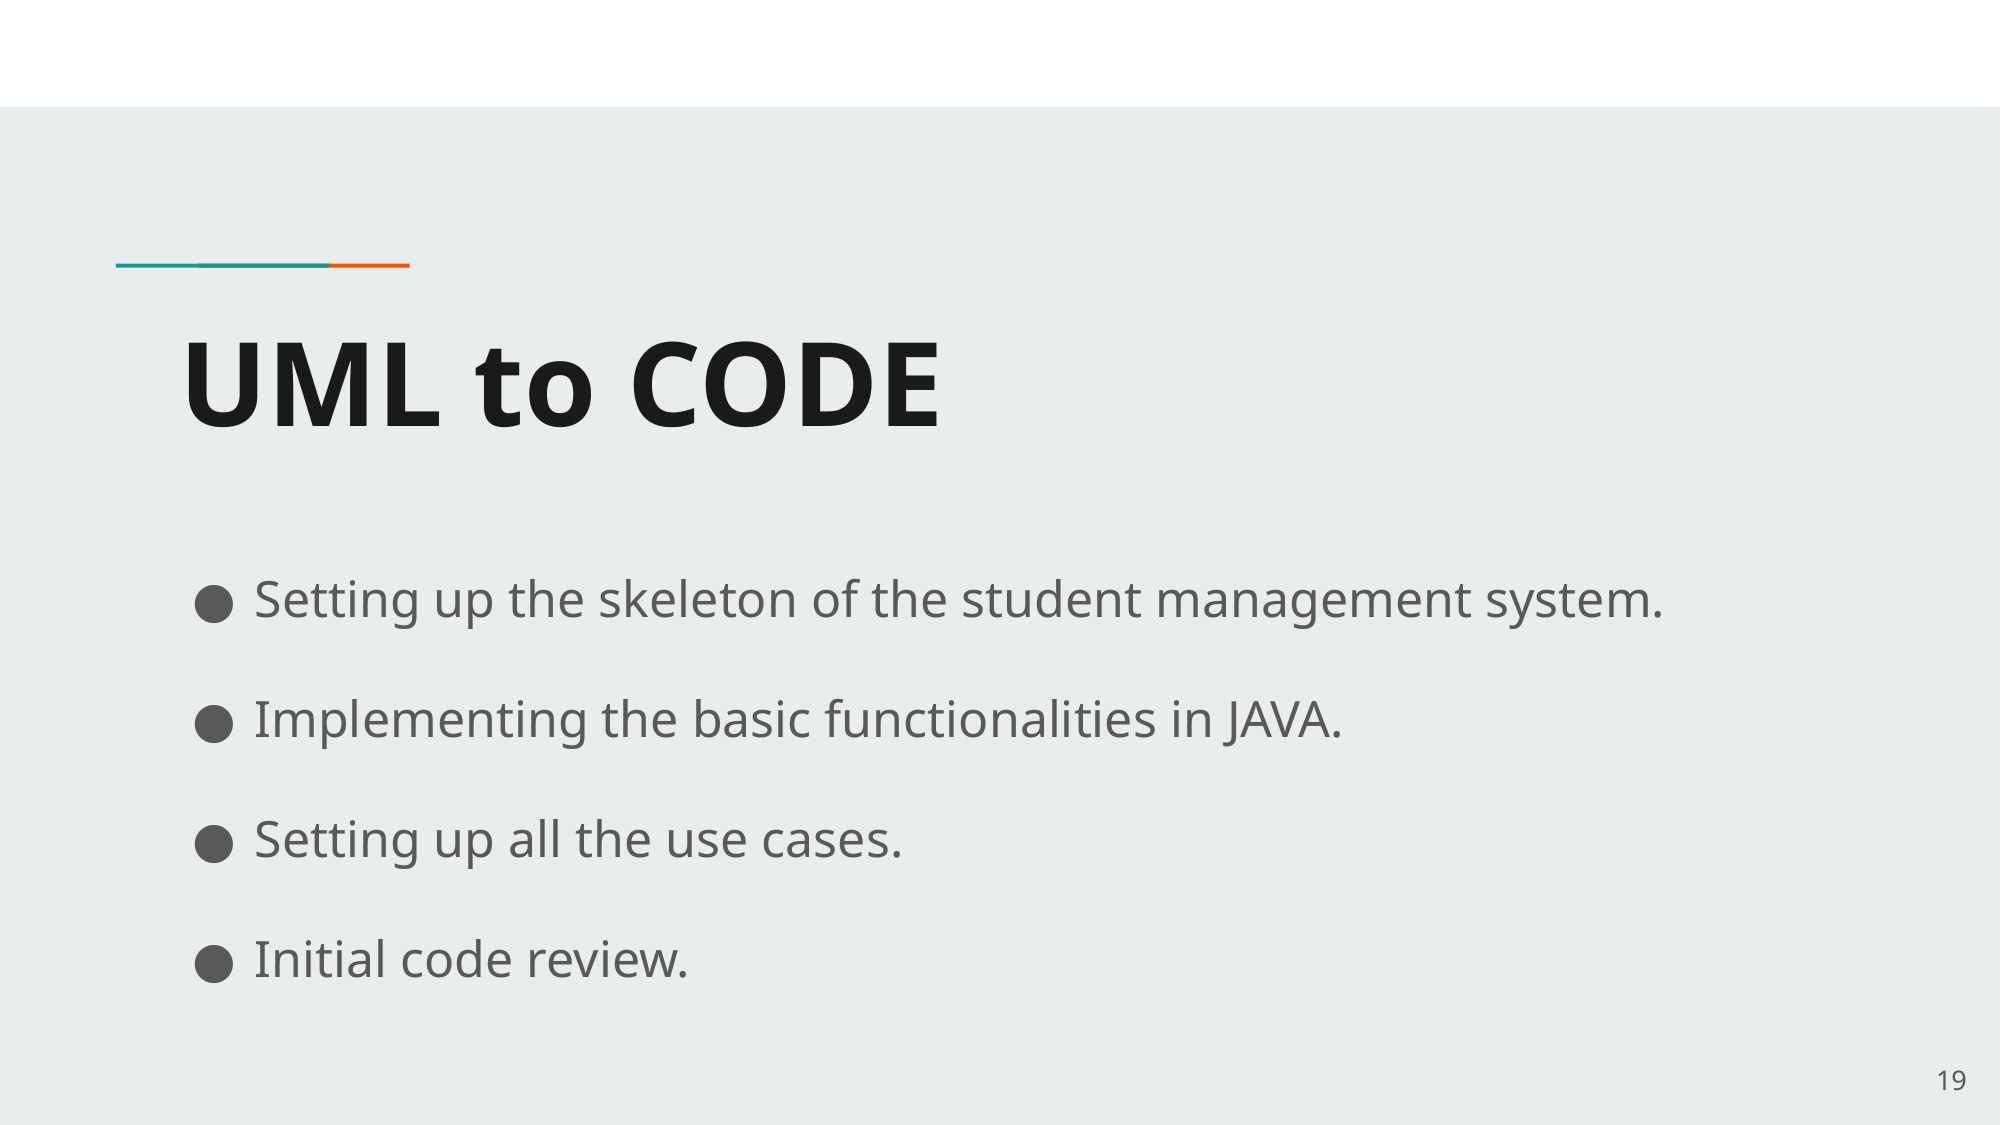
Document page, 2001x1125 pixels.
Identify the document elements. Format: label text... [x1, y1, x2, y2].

subtitle Setting up the skeleton of the student management system. Implementing the basic functionalities in JAVA. Setting up all the use cases. Initial code review. [159, 487, 1842, 997]
slide_number 19 [1867, 1038, 1988, 1125]
title UML to CODE [159, 289, 1842, 487]
